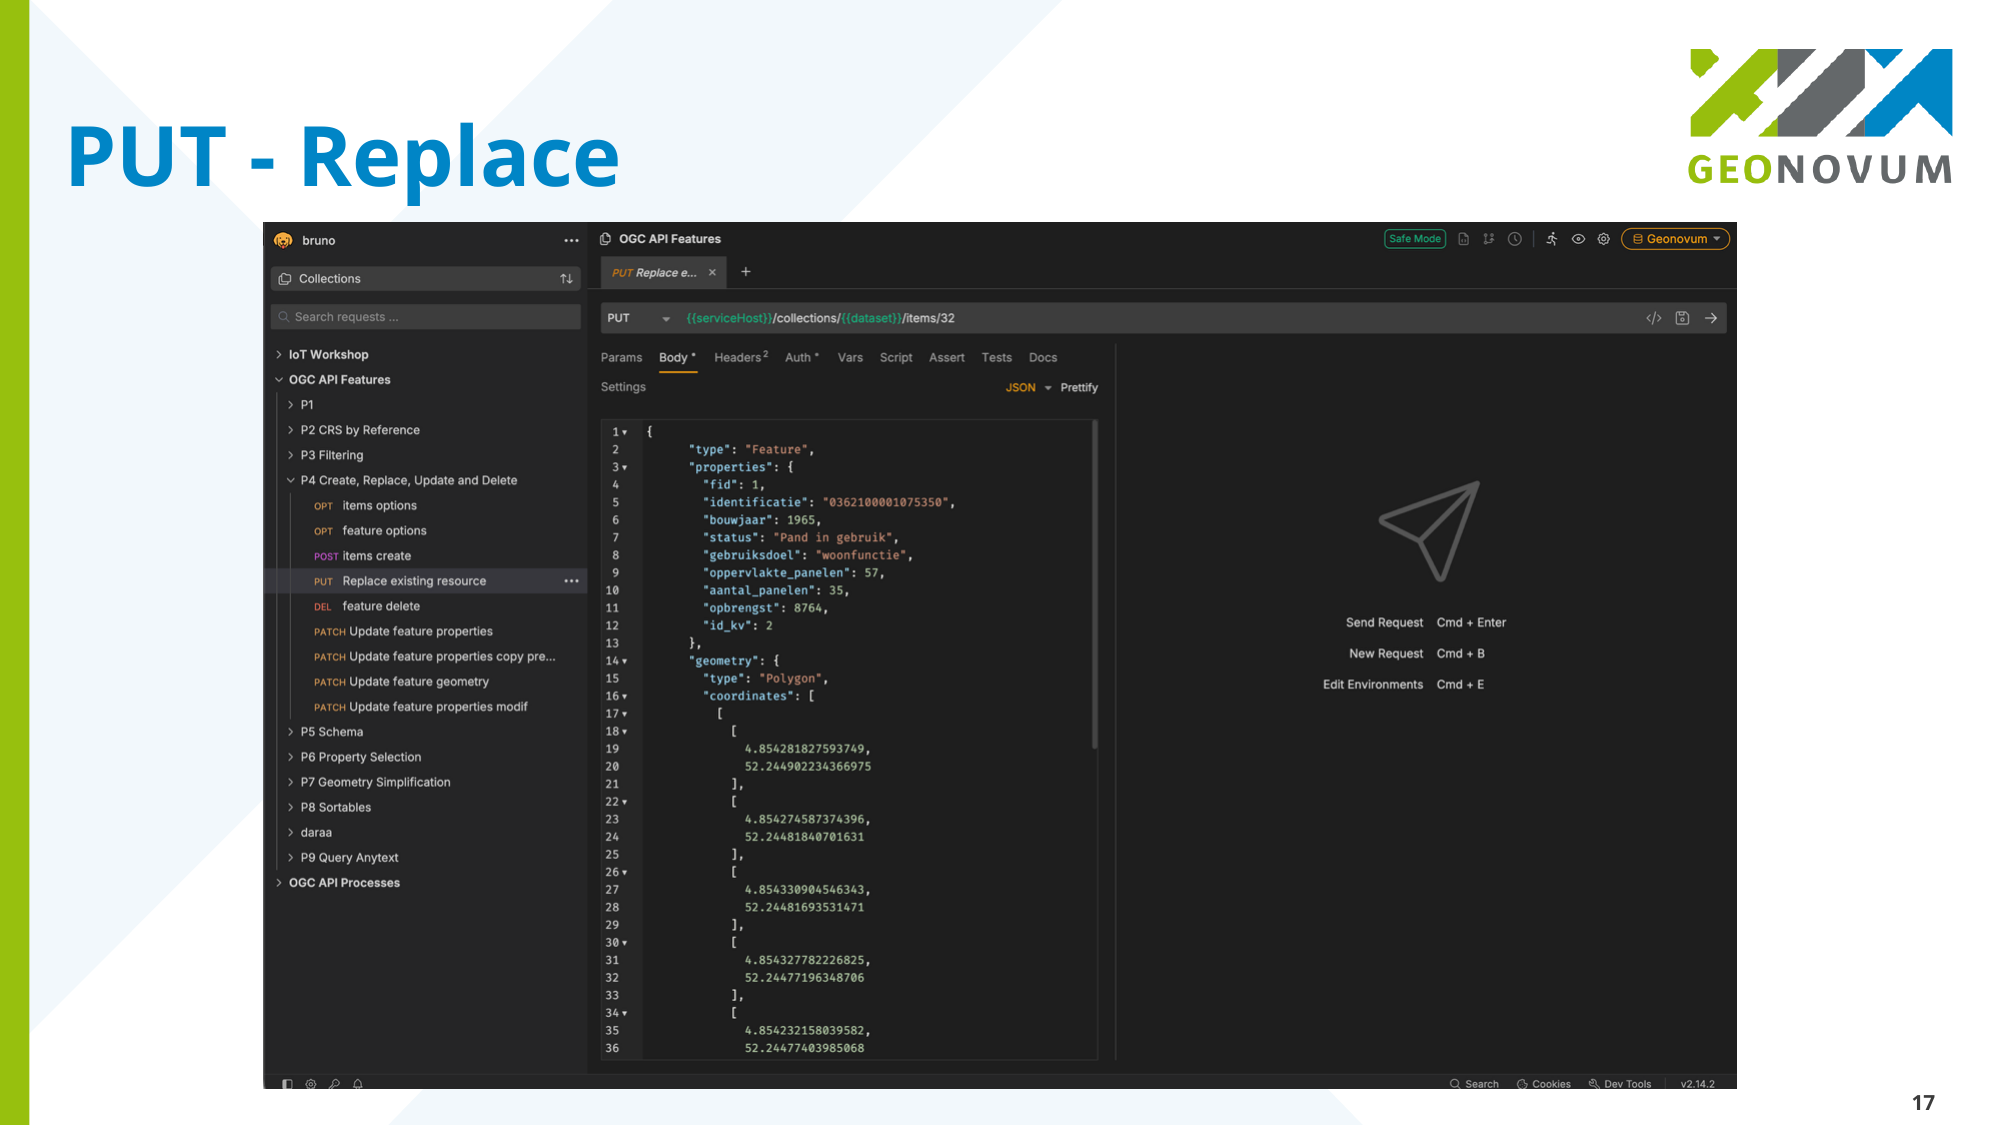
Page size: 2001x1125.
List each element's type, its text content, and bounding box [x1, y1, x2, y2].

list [263, 222, 1737, 1089]
slide_number 17 [1824, 1088, 1951, 1120]
picture [1686, 49, 1955, 186]
title PUT - Replace [49, 0, 1654, 210]
